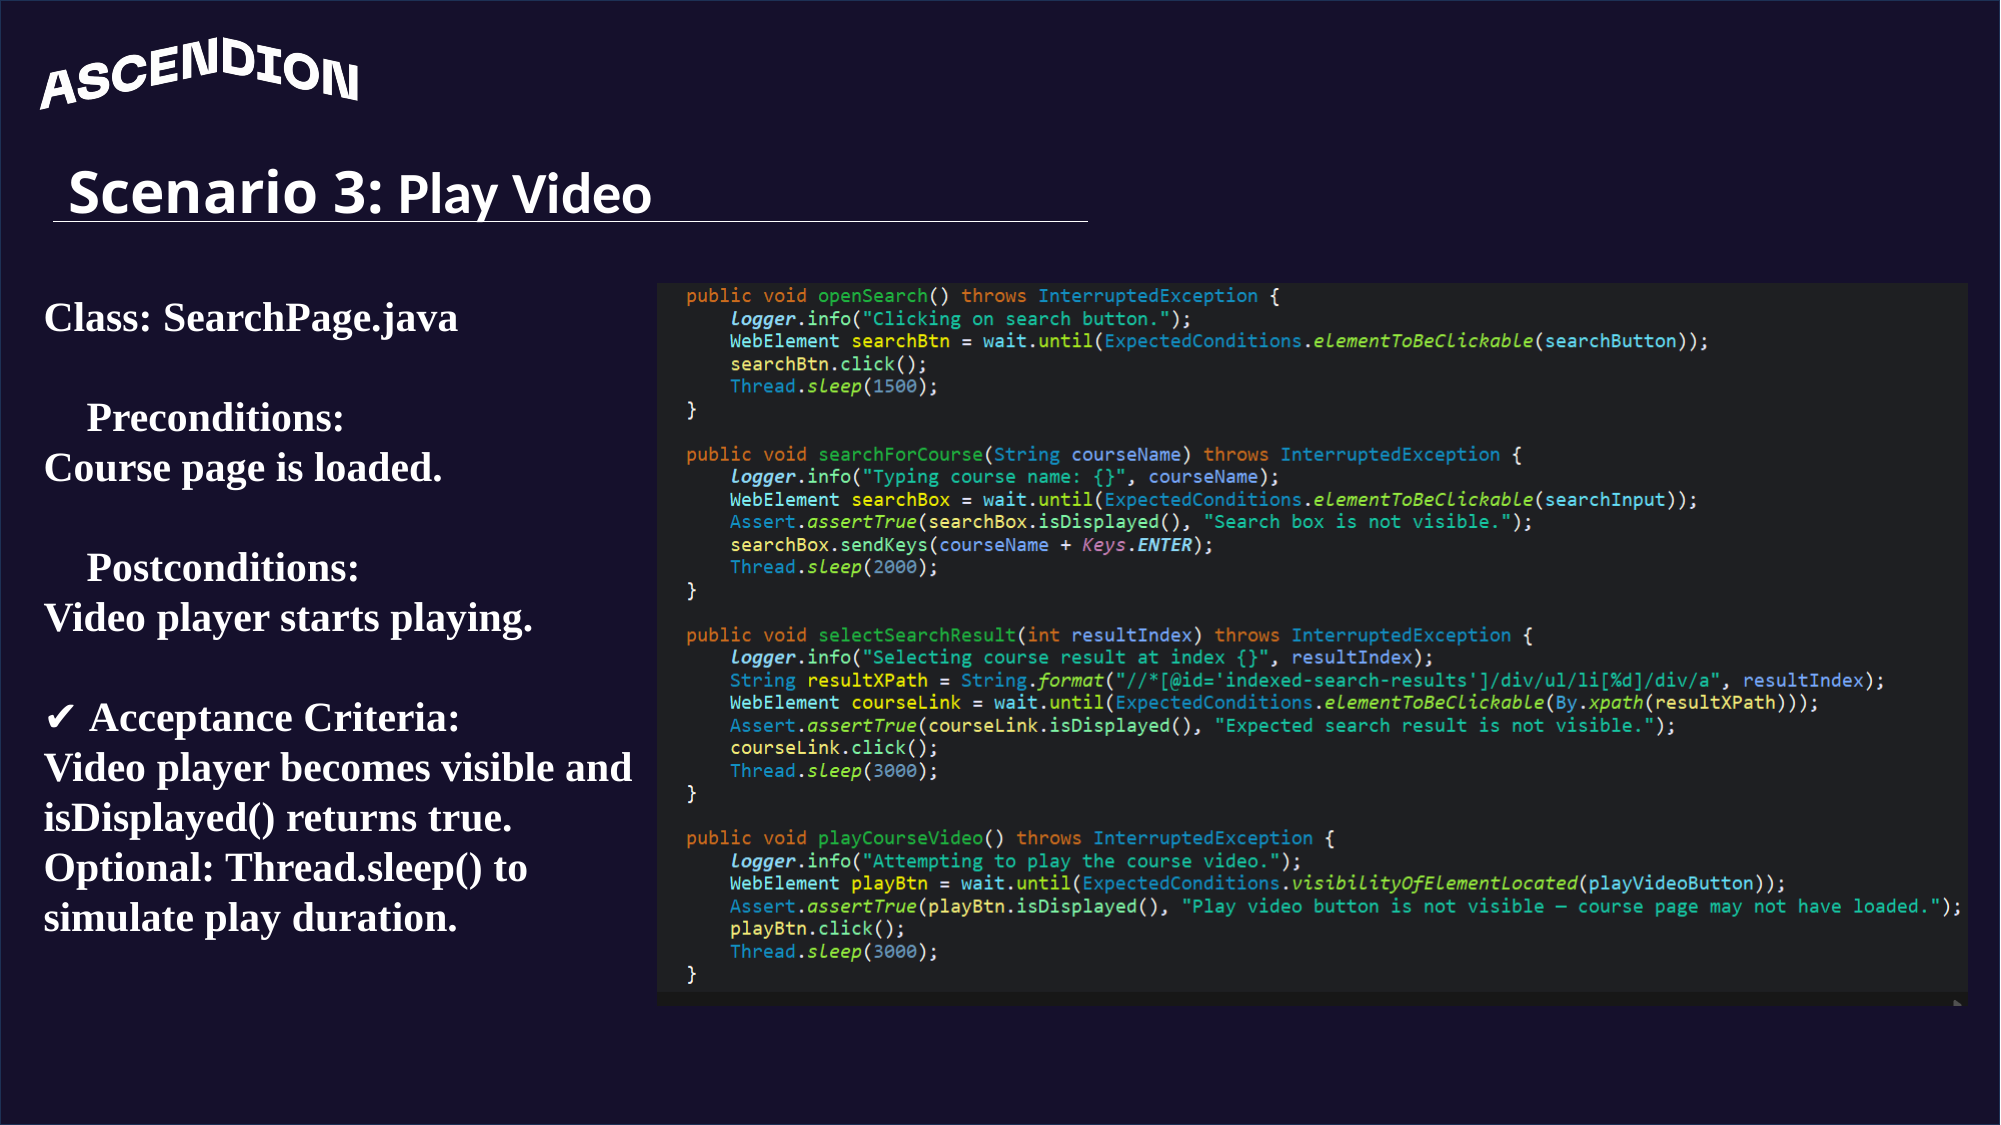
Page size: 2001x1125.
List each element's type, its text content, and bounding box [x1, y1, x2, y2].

text_box [0, 0, 2000, 1125]
picture [657, 283, 1968, 1006]
text_box Scenario 3: Play Video [53, 147, 1816, 233]
text_box Class: SearchPage.java ✅ Preconditions: Course page is loaded. 🔚 Postconditions: Video player starts playing. ✔️ Acceptance Criteria: Video player becomes visible and isDisplayed() returns true. Optional: Thread.sleep() to simulate play duration. [28, 282, 660, 998]
picture [1, 0, 396, 148]
